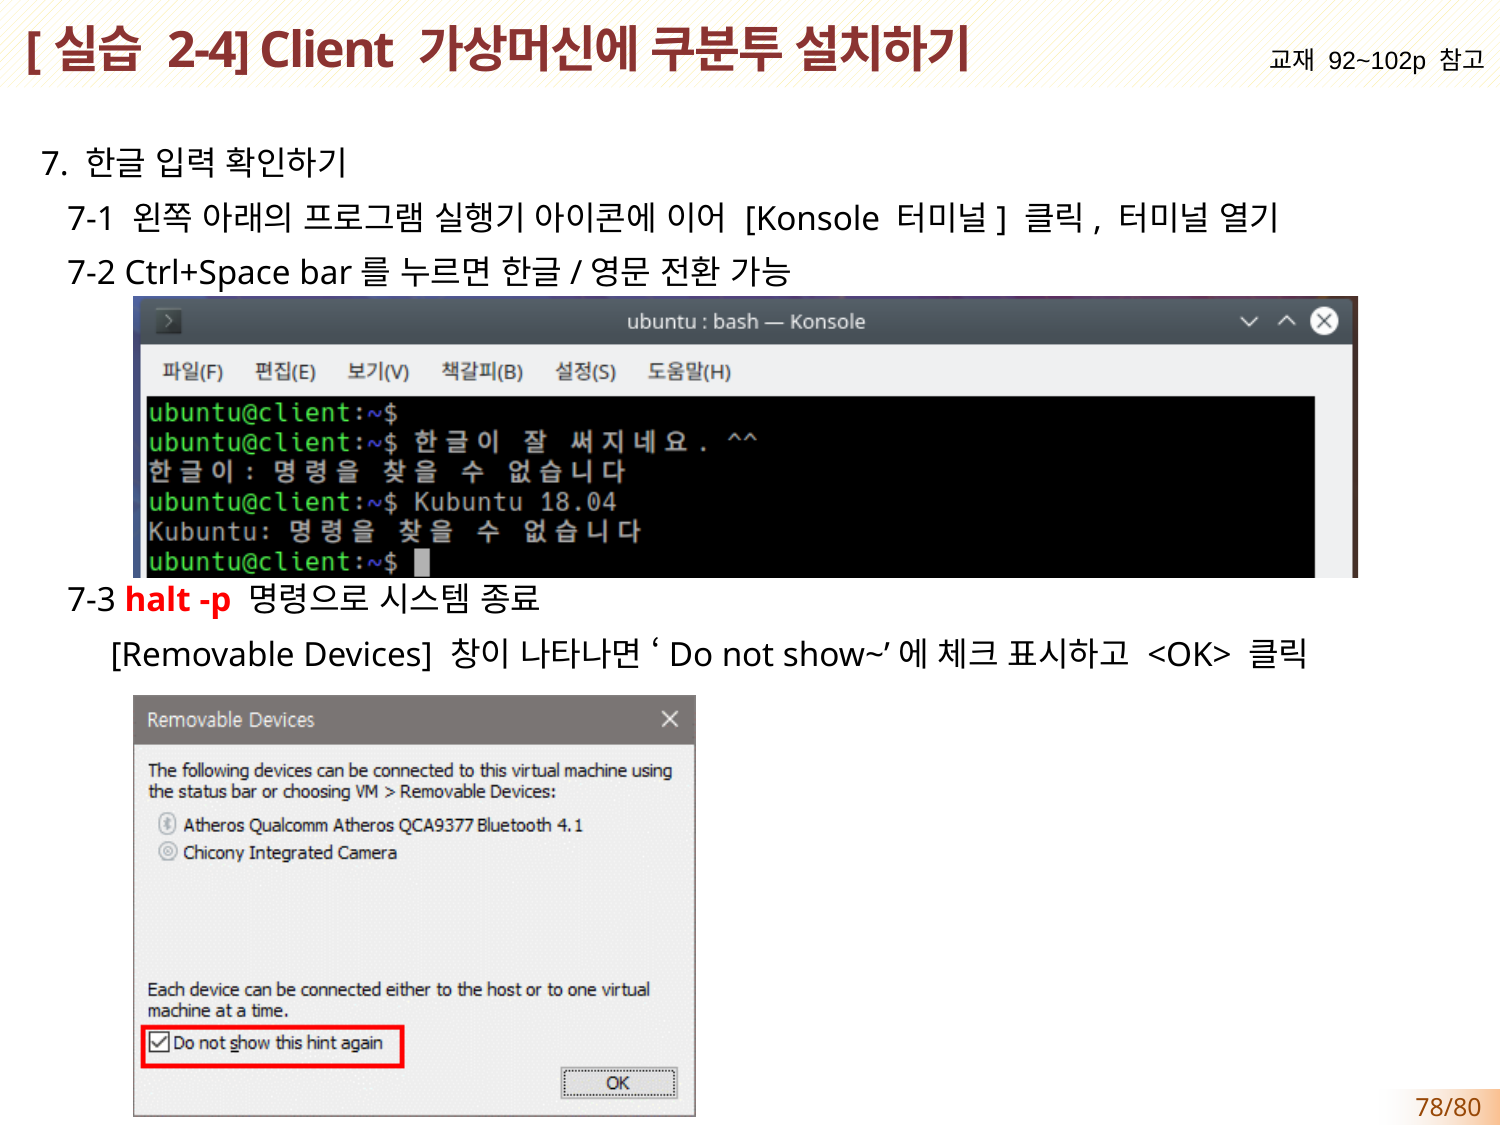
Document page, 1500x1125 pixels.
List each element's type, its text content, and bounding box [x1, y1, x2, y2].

picture [132, 695, 696, 1117]
text_box 교재 92~102p 참고 [1254, 36, 1500, 82]
list 7. 한글 입력 확인하기 7-1 왼쪽 아래의 프로그램 실행기 아이콘에 이어 [Konsole 터미널] 클릭, 터미널 열기 7-2 Ctrl+Space bar를 누르면 한글/영문 전환 가능 7-3 halt -p 명령으로 시스템 종료 [Removable Devices] 창이 나타나면 ‘Do not show~’에 체크 표시하고 <OK> 클릭 [10, 126, 1481, 1125]
title [실습 2-4] Client 가상머신에 쿠분투 설치하기 [10, 8, 1288, 87]
picture [132, 296, 1359, 578]
